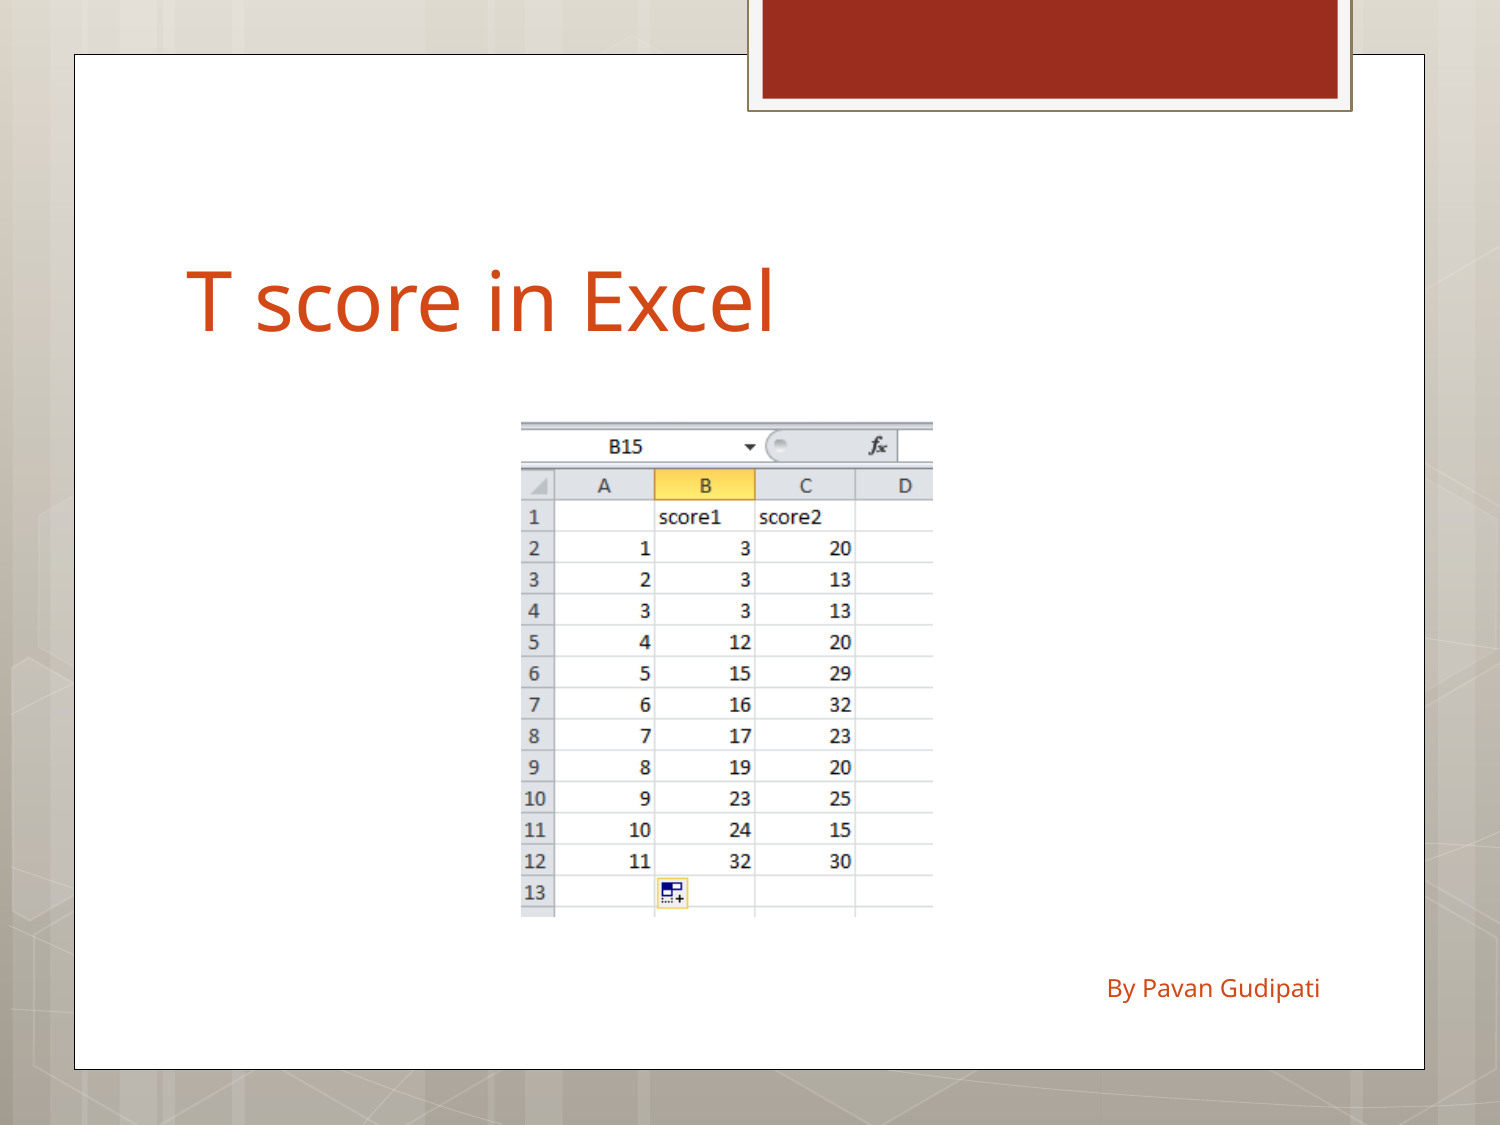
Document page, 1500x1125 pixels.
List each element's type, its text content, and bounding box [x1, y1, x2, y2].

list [521, 421, 933, 917]
title T score in Excel [171, 168, 1324, 357]
footer By Pavan Gudipati [761, 960, 1336, 1020]
